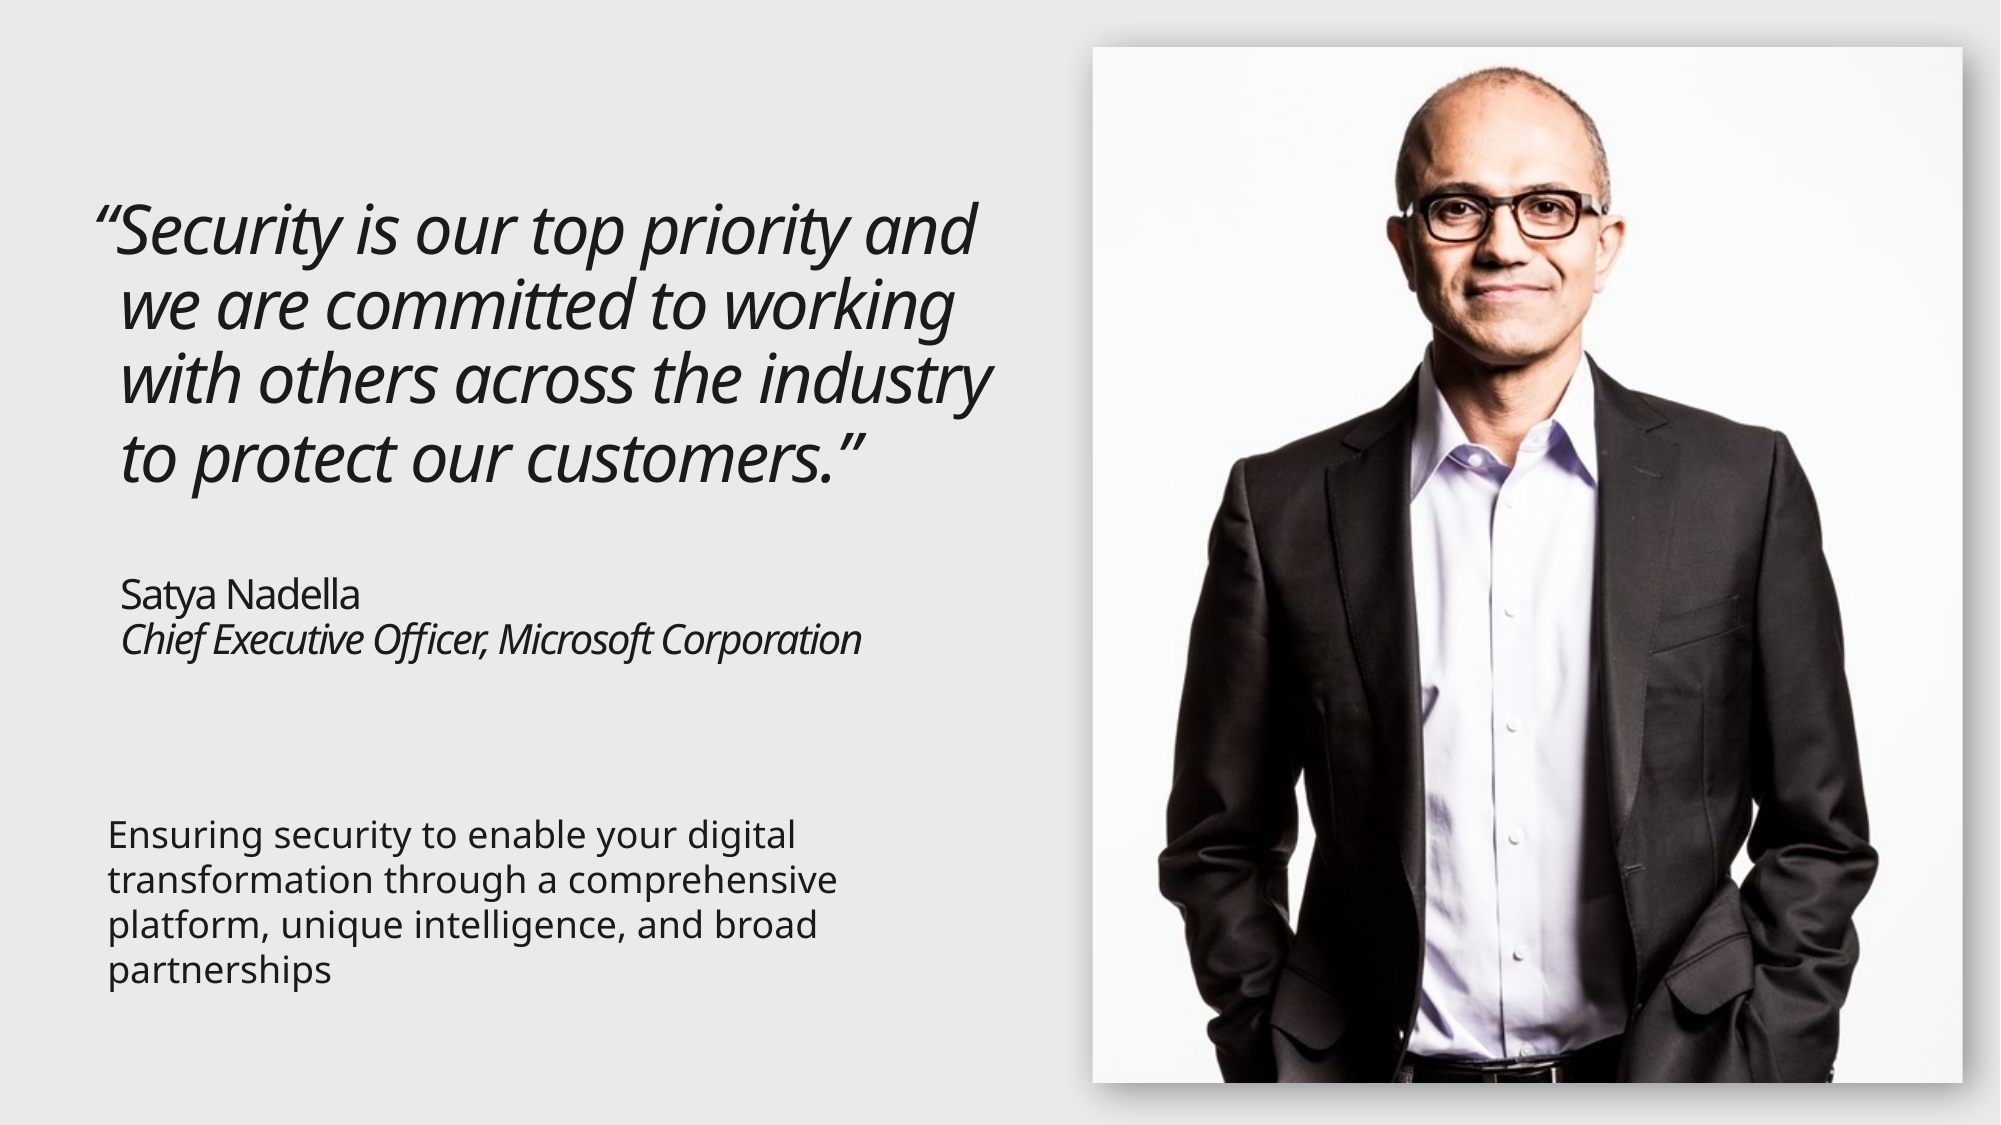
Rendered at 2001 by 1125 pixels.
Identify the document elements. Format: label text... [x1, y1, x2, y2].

picture [1092, 47, 1963, 1083]
text_box “Security is our top priority and we are committed to working with others across the industry to protect our customers.” Satya Nadella Chief Executive Officer, Microsoft Corporation [77, 188, 1072, 695]
text_box Ensuring security to enable your digital transformation through a comprehensive platform, unique intelligence, and broad partnerships [77, 811, 951, 992]
